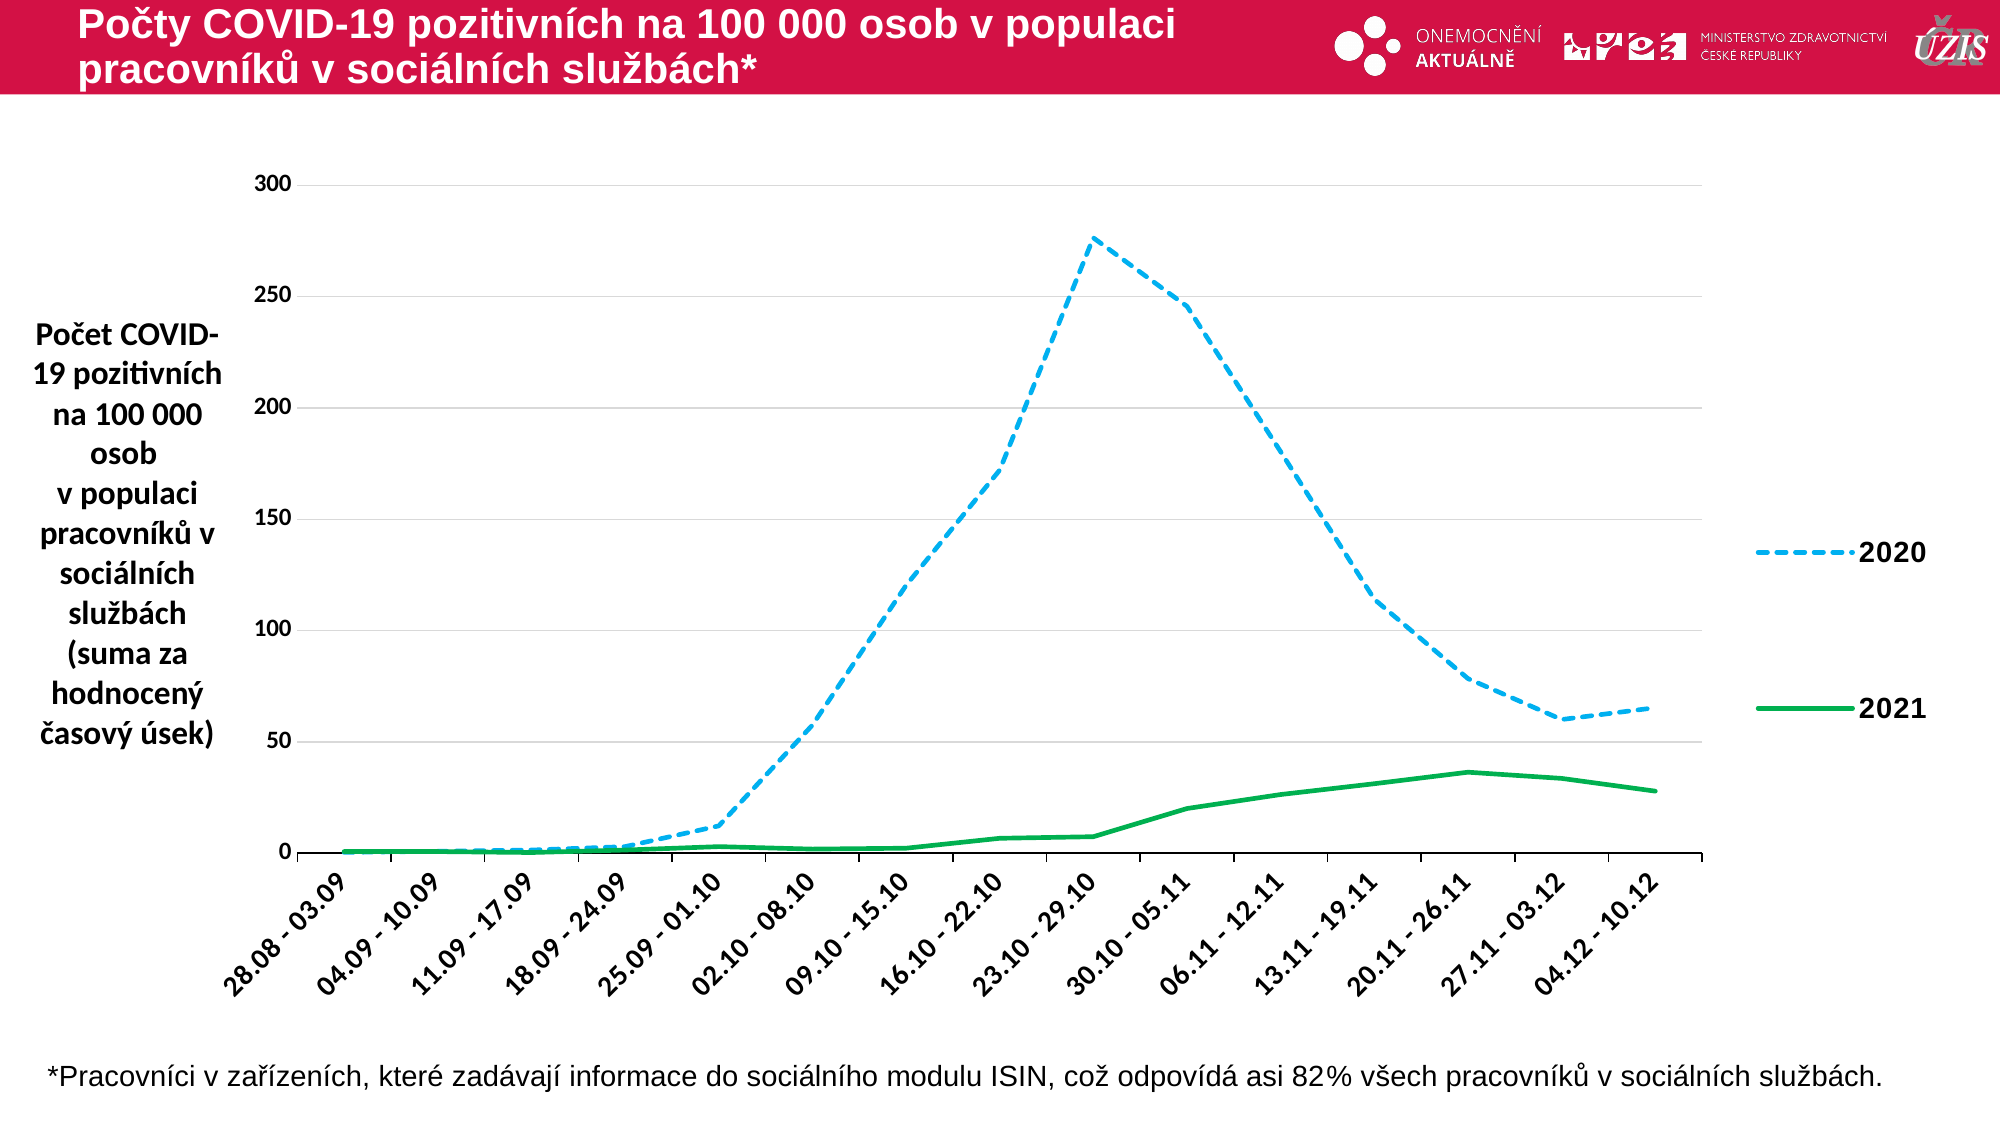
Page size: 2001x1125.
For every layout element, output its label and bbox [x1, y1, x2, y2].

title [62, 0, 1343, 95]
picture [1343, 16, 1542, 76]
picture [1915, 15, 1989, 66]
text_box [32, 1050, 1980, 1101]
text_box [9, 304, 218, 759]
picture [1563, 31, 1888, 60]
chart [218, 170, 1968, 1051]
